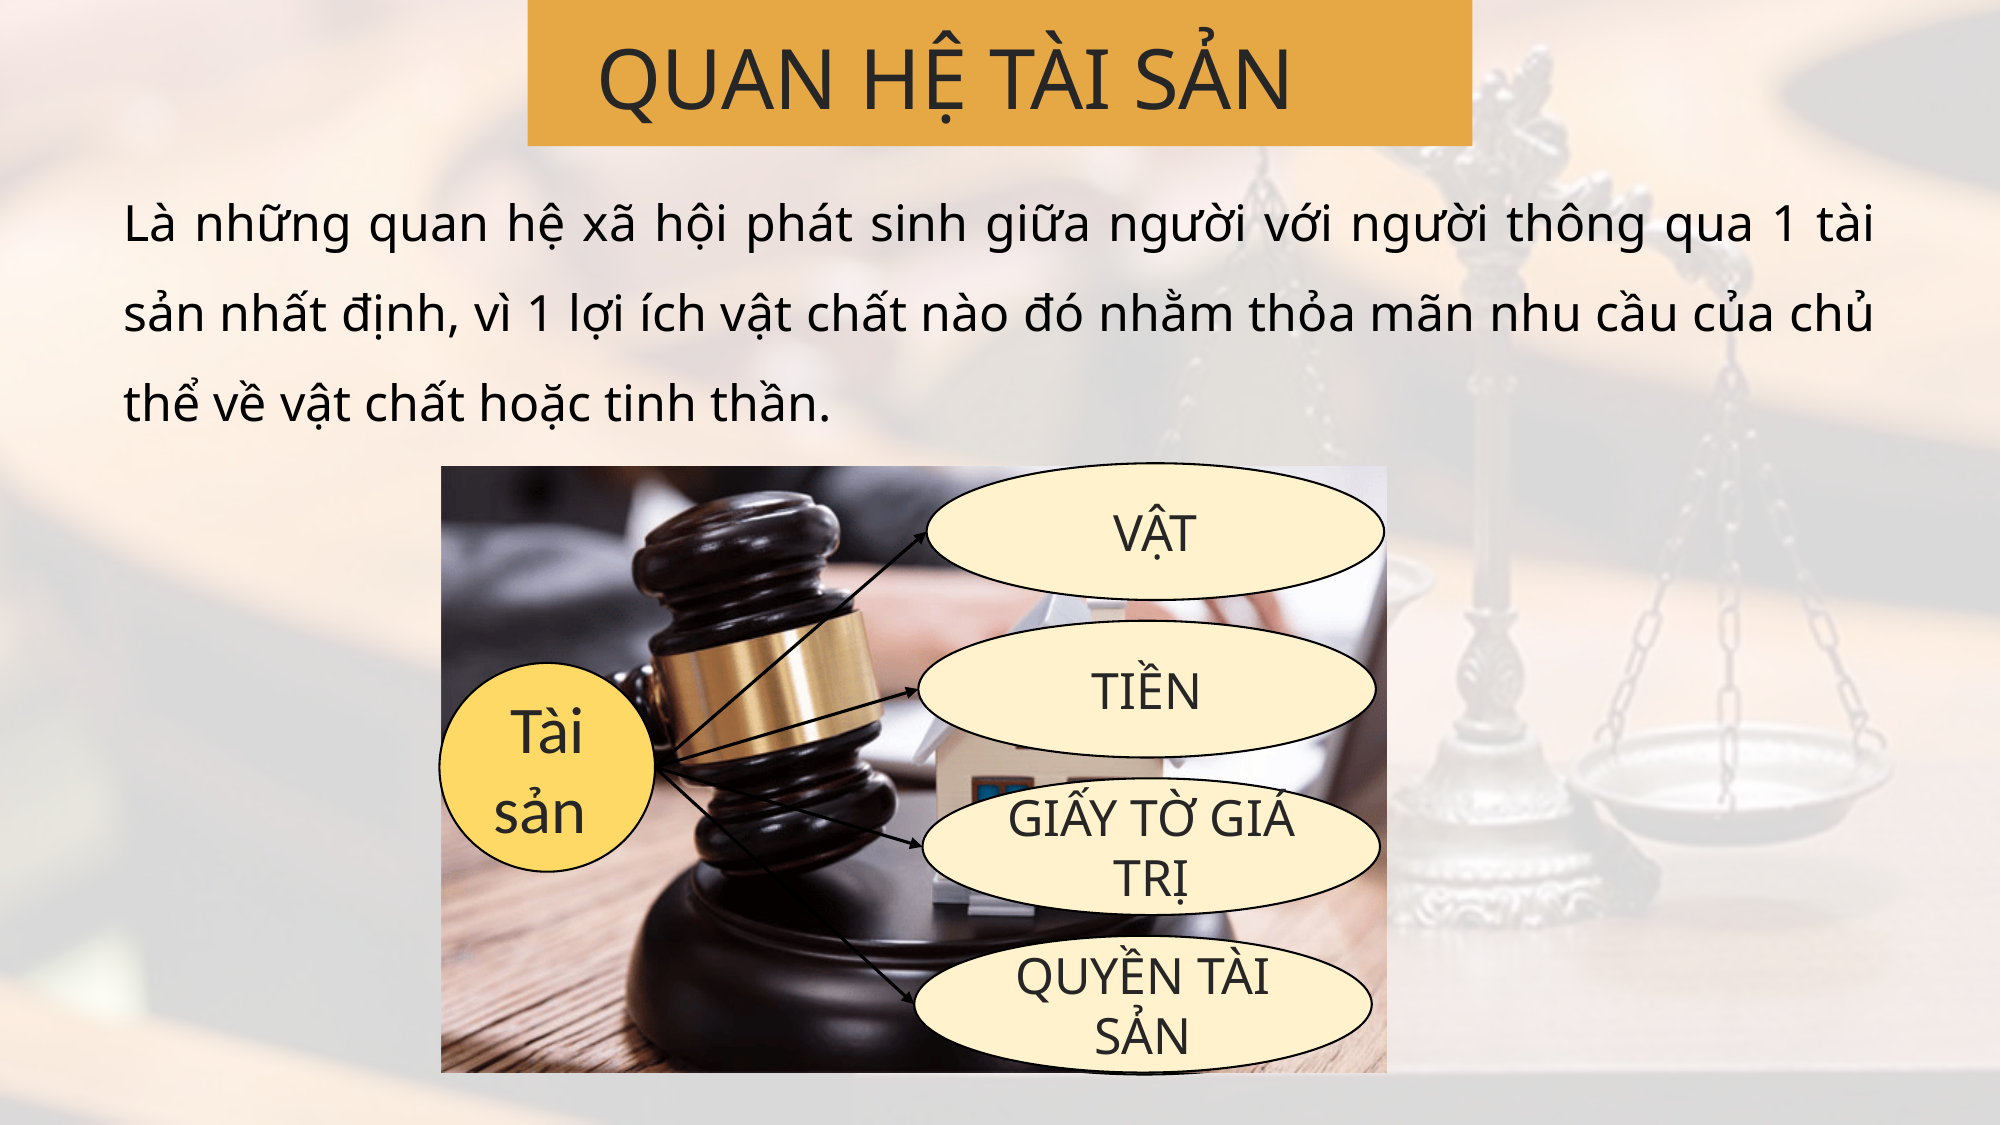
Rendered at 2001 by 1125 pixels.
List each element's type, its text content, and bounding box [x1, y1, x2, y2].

text_box [527, 0, 1473, 147]
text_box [654, 531, 927, 768]
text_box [654, 767, 915, 1005]
text_box VẬT [1080, 462, 1231, 466]
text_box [915, 767, 923, 847]
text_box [654, 689, 919, 767]
picture [441, 466, 1387, 1073]
text_box Là những quan hệ xã hội phát sinh giữa người với người thông qua 1 tài sản nhất định, vì 1 lợi ích vật chất nào đó nhằm thỏa mãn nhu cầu của chủ thể về vật chất hoặc tinh thần. [108, 153, 1892, 439]
text_box QUAN HỆ TÀI SẢN [581, 18, 1418, 153]
